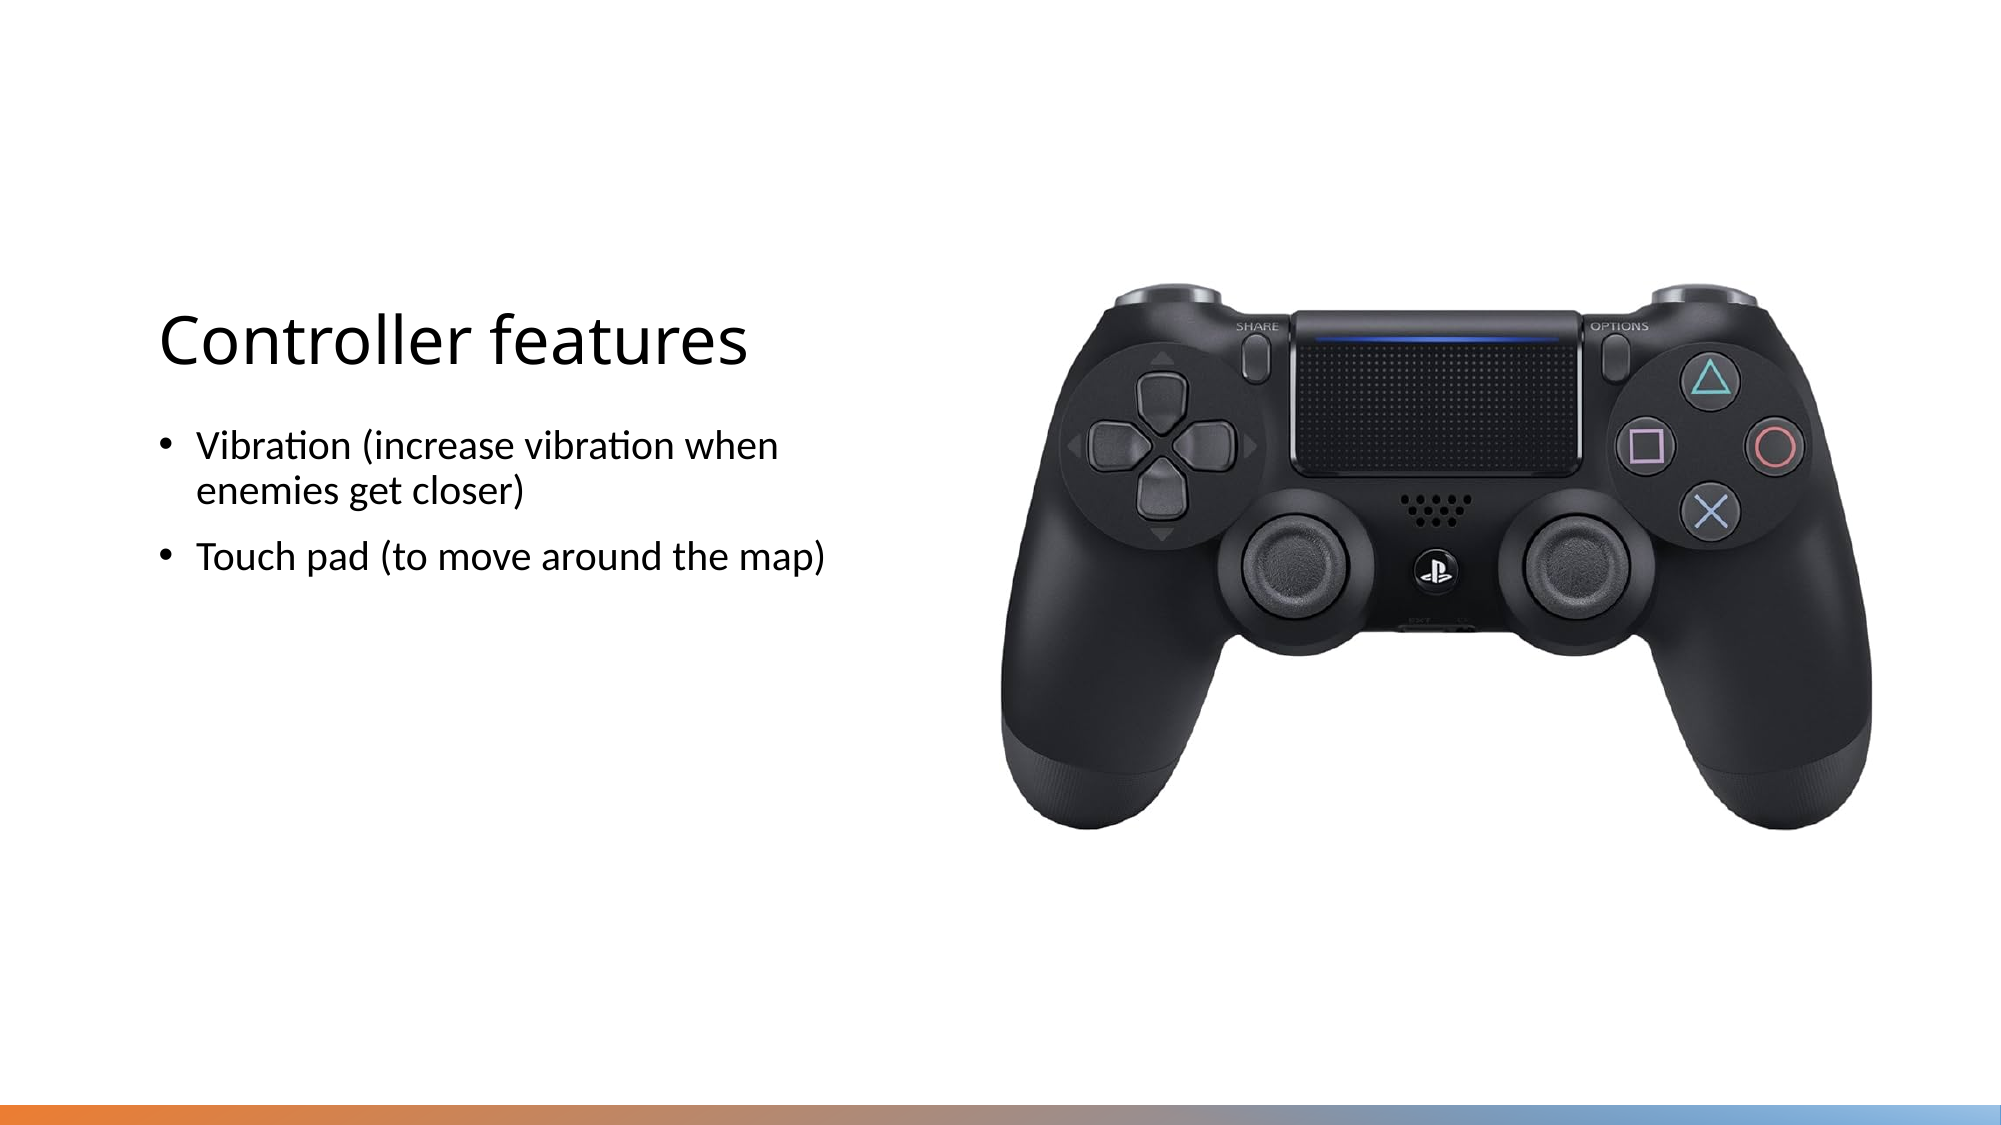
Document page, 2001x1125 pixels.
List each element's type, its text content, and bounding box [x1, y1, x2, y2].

picture [999, 281, 1873, 832]
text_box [0, 1105, 2000, 1125]
title Controller features [143, 121, 898, 387]
list Vibration (increase vibration when enemies get closer) Touch pad (to move around the map) [143, 415, 898, 982]
